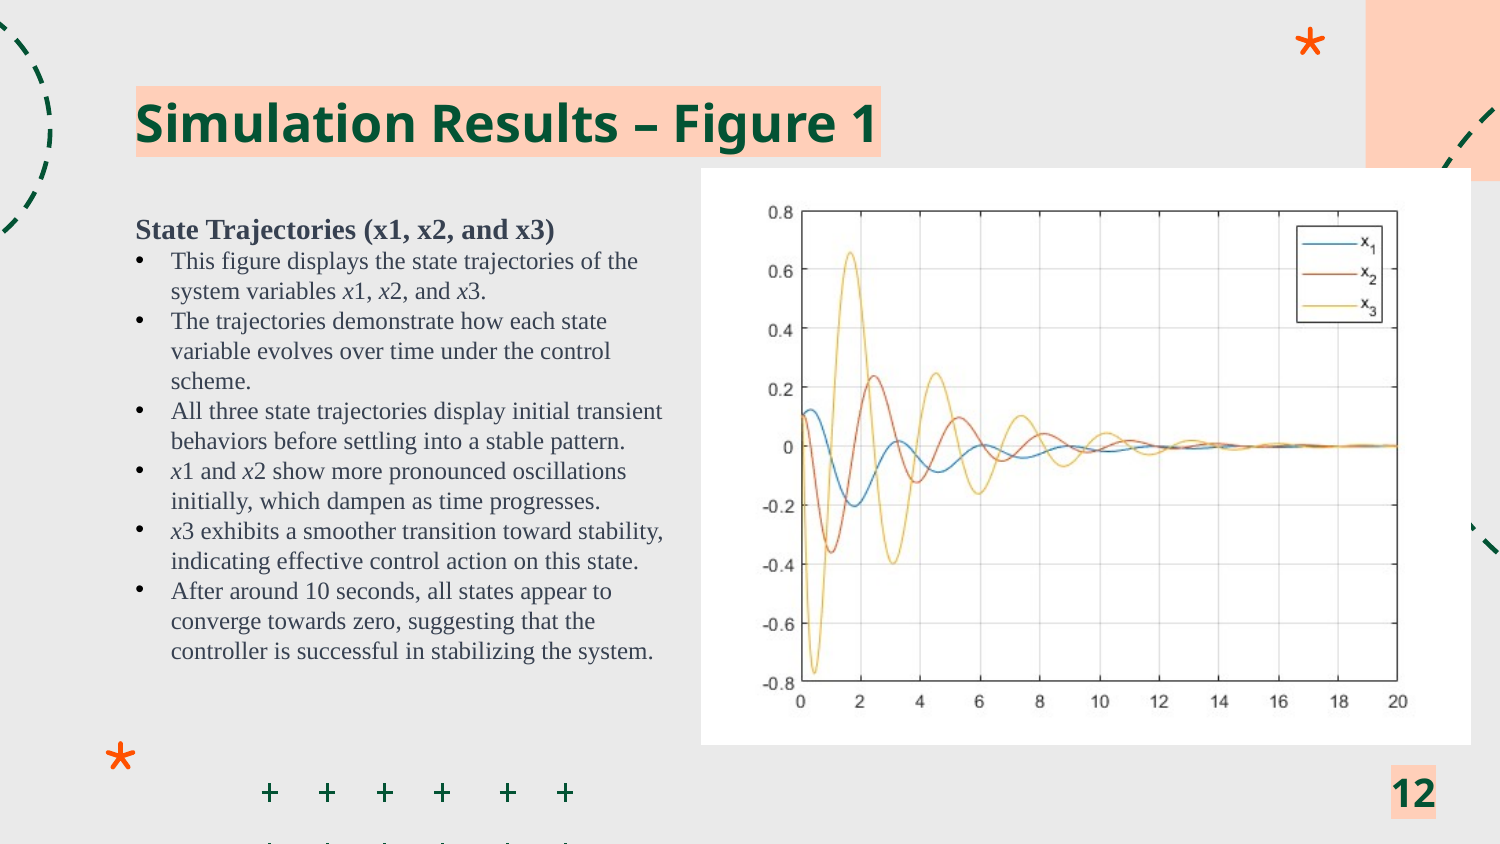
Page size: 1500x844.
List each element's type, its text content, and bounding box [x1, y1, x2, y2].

picture [701, 168, 1471, 746]
slide_number 12 [1356, 771, 1471, 818]
title Simulation Results – Figure 1 [120, 75, 1380, 169]
text_box State Trajectories (x1, x2, and x3) This figure displays the state trajectories of the system variables x1​, x2​, and x3​. The trajectories demonstrate how each state variable evolves over time under the control scheme. All three state trajectories display initial transient behaviors before settling into a stable pattern. x1​ and x2​ show more pronounced oscillations initially, which dampen as time progresses. x3​ exhibits a smoother transition toward stability, indicating effective control action on this state. After around 10 seconds, all states appear to converge towards zero, suggesting that the controller is successful in stabilizing the system. [120, 202, 696, 707]
